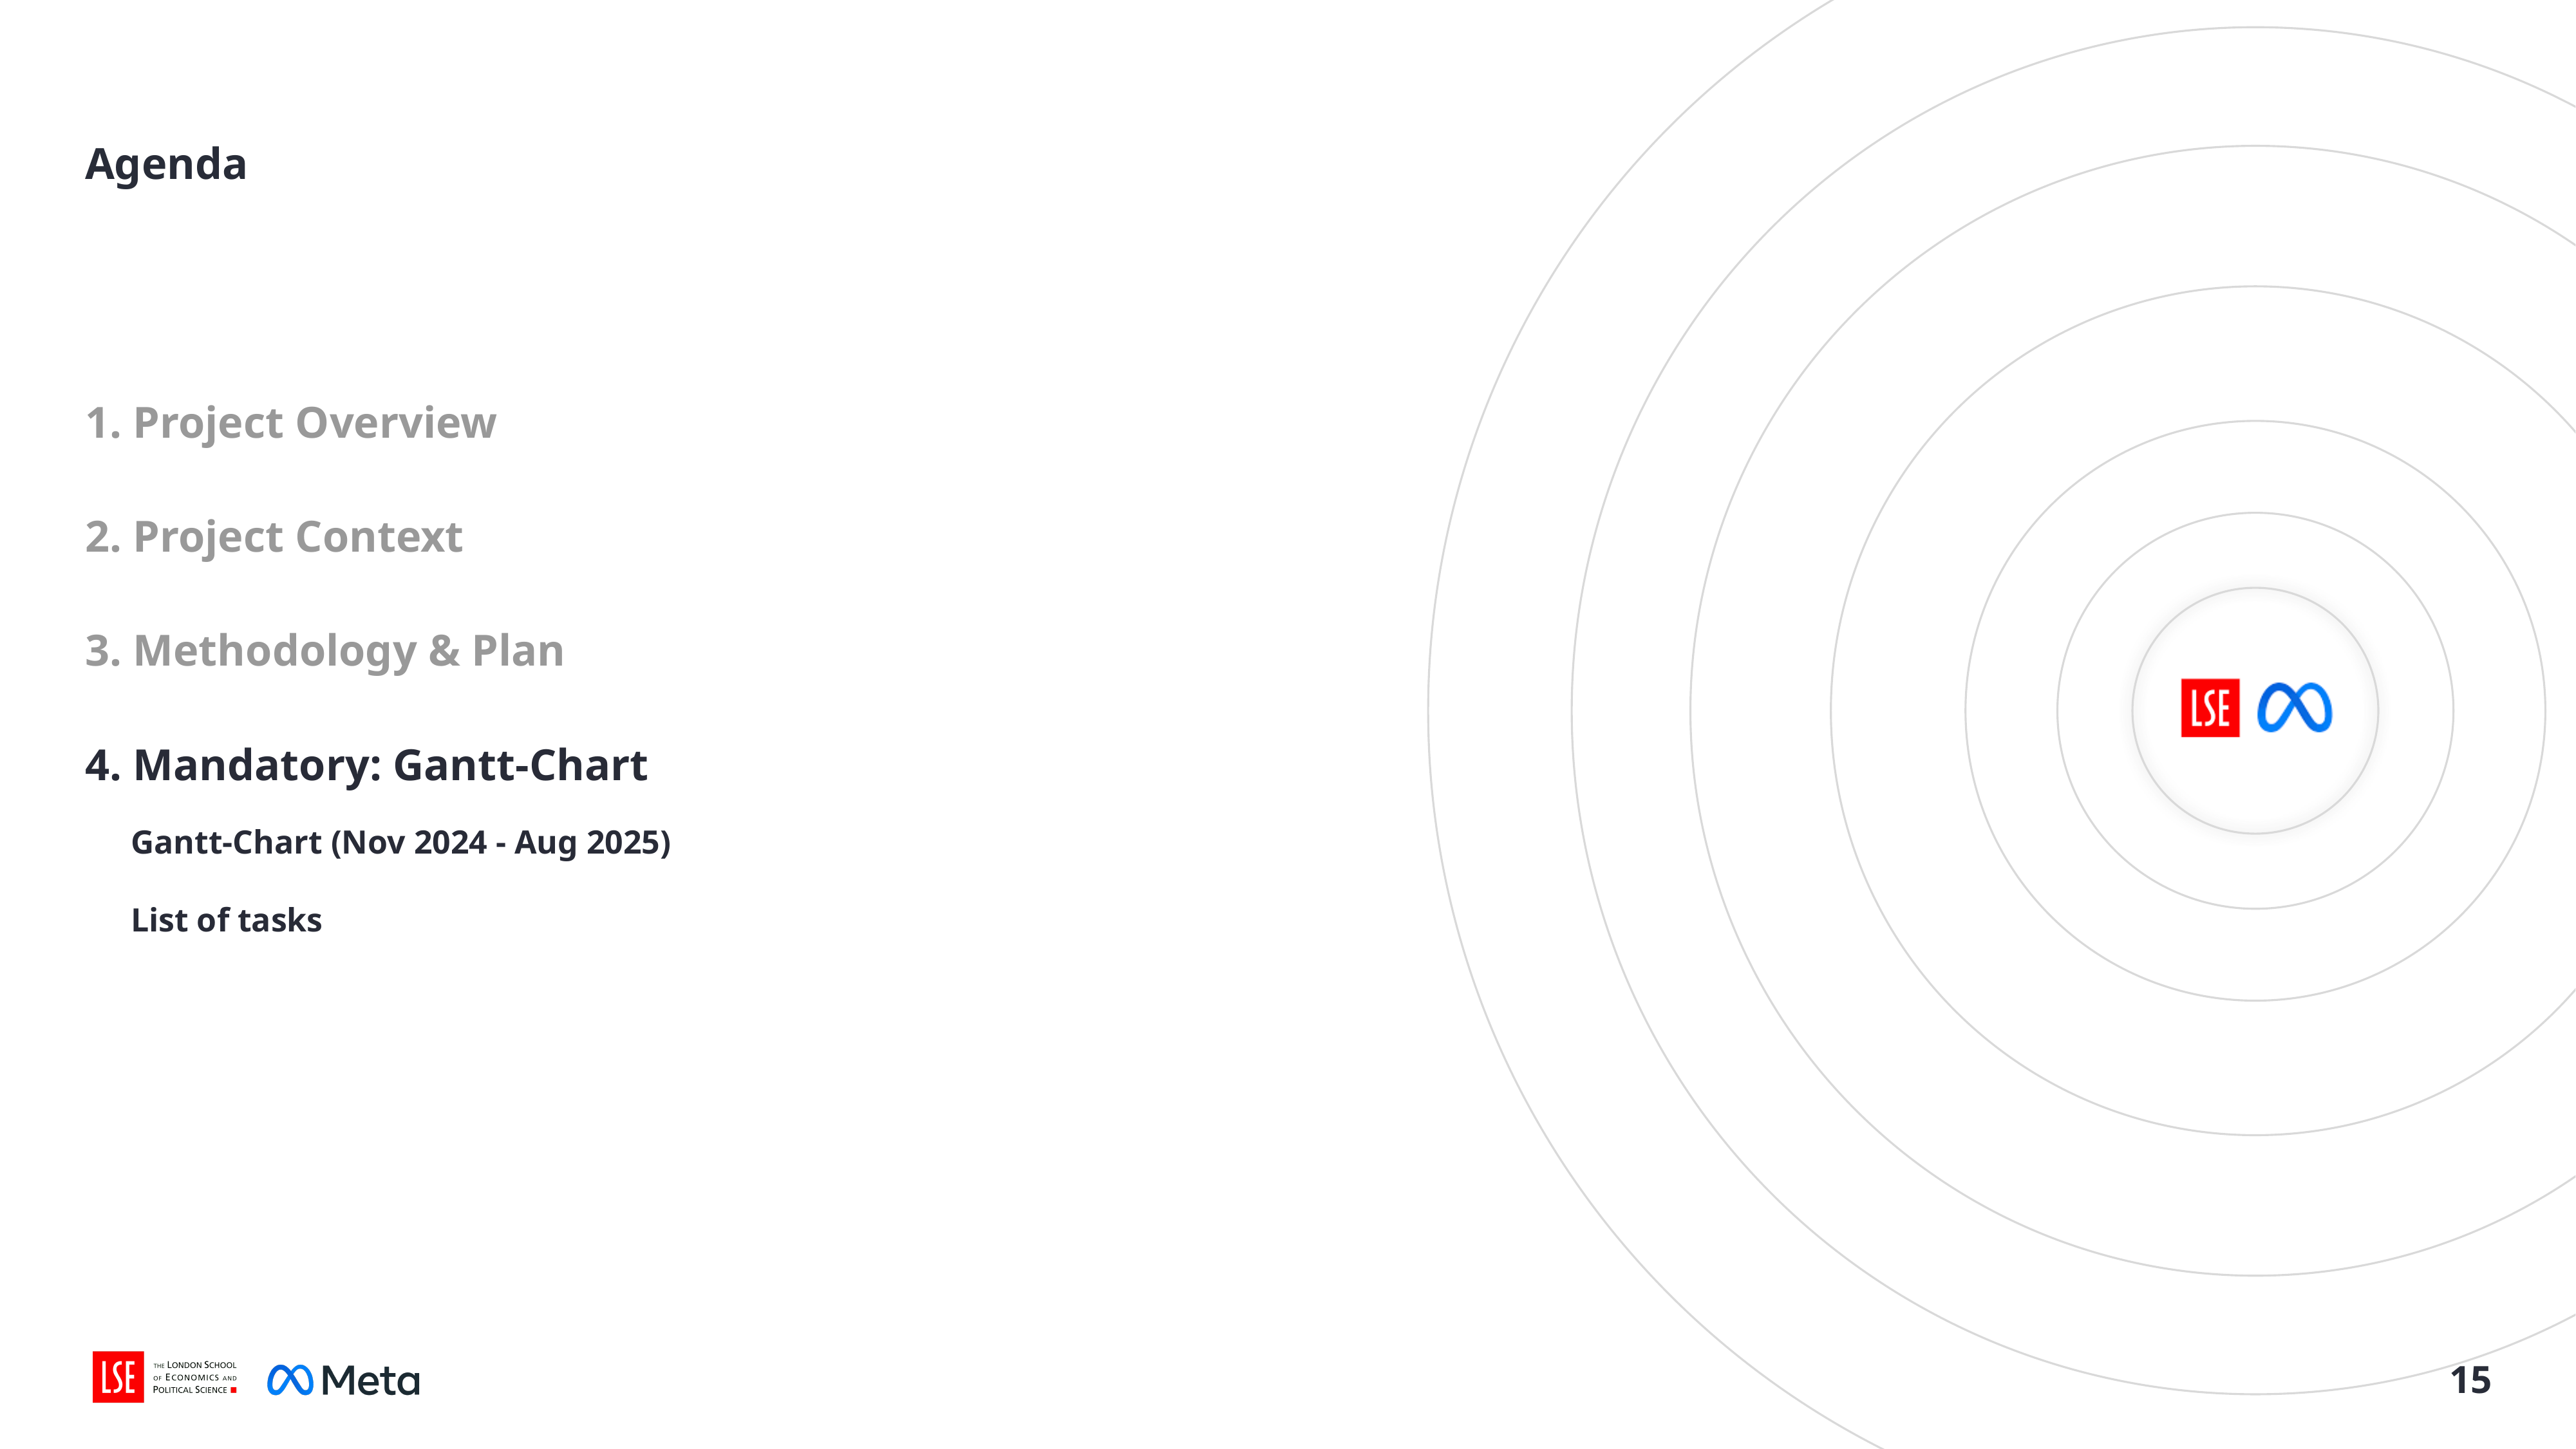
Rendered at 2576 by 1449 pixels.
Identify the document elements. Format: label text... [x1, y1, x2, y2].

text_box Agenda [75, 116, 1288, 209]
text_box [1427, 0, 2576, 1449]
text_box List of tasks [121, 892, 1334, 946]
text_box 3. Methodology & Plan [75, 603, 1288, 696]
text_box 2. Project Context [75, 488, 1288, 582]
text_box [2130, 586, 2380, 836]
text_box Gantt-Chart (Nov 2024 - Aug 2025) [121, 814, 1334, 868]
text_box 1. Project Overview [75, 374, 1288, 467]
picture [250, 1354, 437, 1403]
text_box 4. Mandatory: Gantt-Chart [75, 716, 1288, 810]
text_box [2176, 669, 2335, 752]
picture [88, 1347, 243, 1410]
